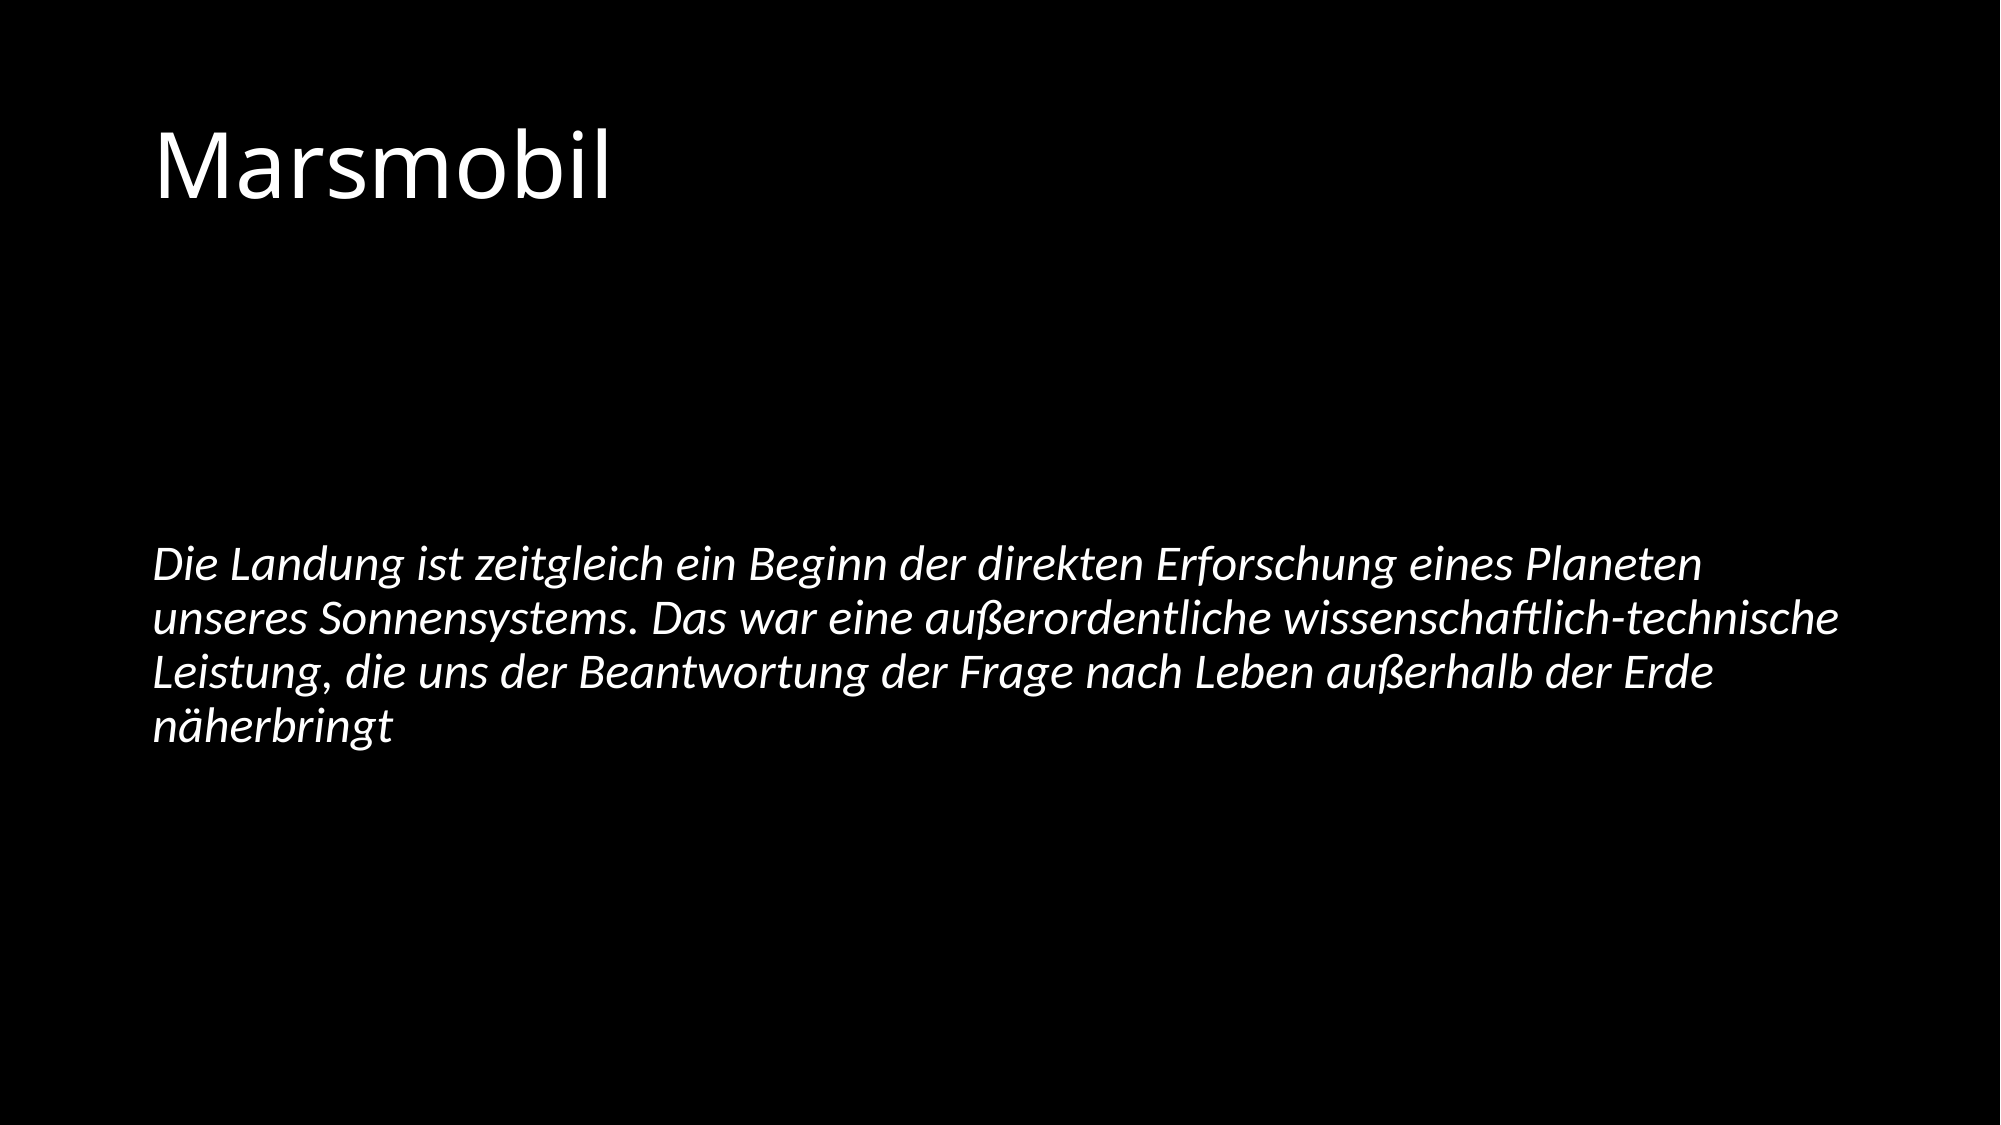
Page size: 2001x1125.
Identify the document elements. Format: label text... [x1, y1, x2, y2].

list Die Landung ist zeitgleich ein Beginn der direkten Erforschung eines Planeten unseres Sonnensystems. Das war eine außerordentliche wissenschaftlich-technische Leistung, die uns der Beantwortung der Frage nach Leben außerhalb der Erde näherbringt [137, 299, 1863, 1014]
title Marsmobil [137, 59, 1863, 278]
